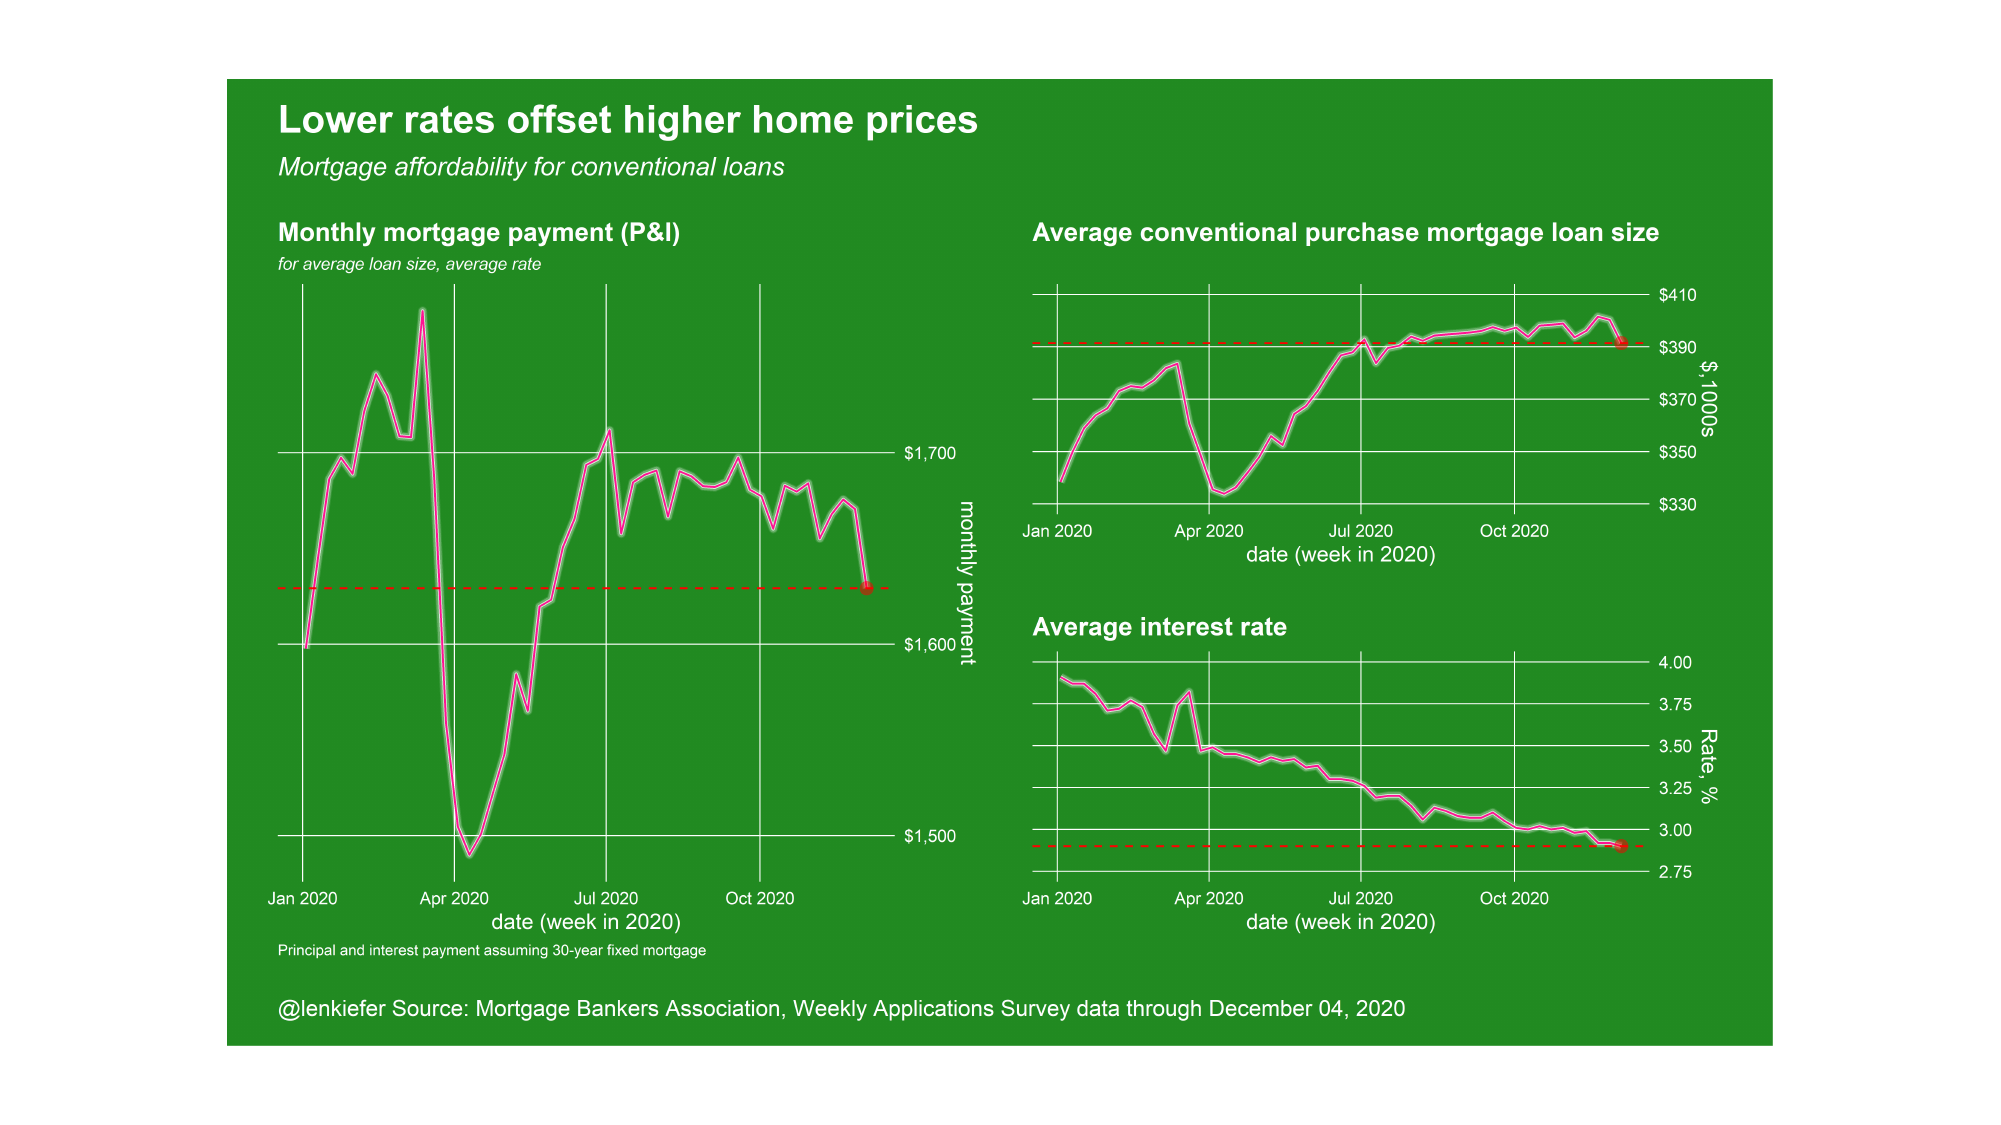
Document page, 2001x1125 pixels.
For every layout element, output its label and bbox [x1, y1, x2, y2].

list [226, 79, 1773, 1046]
